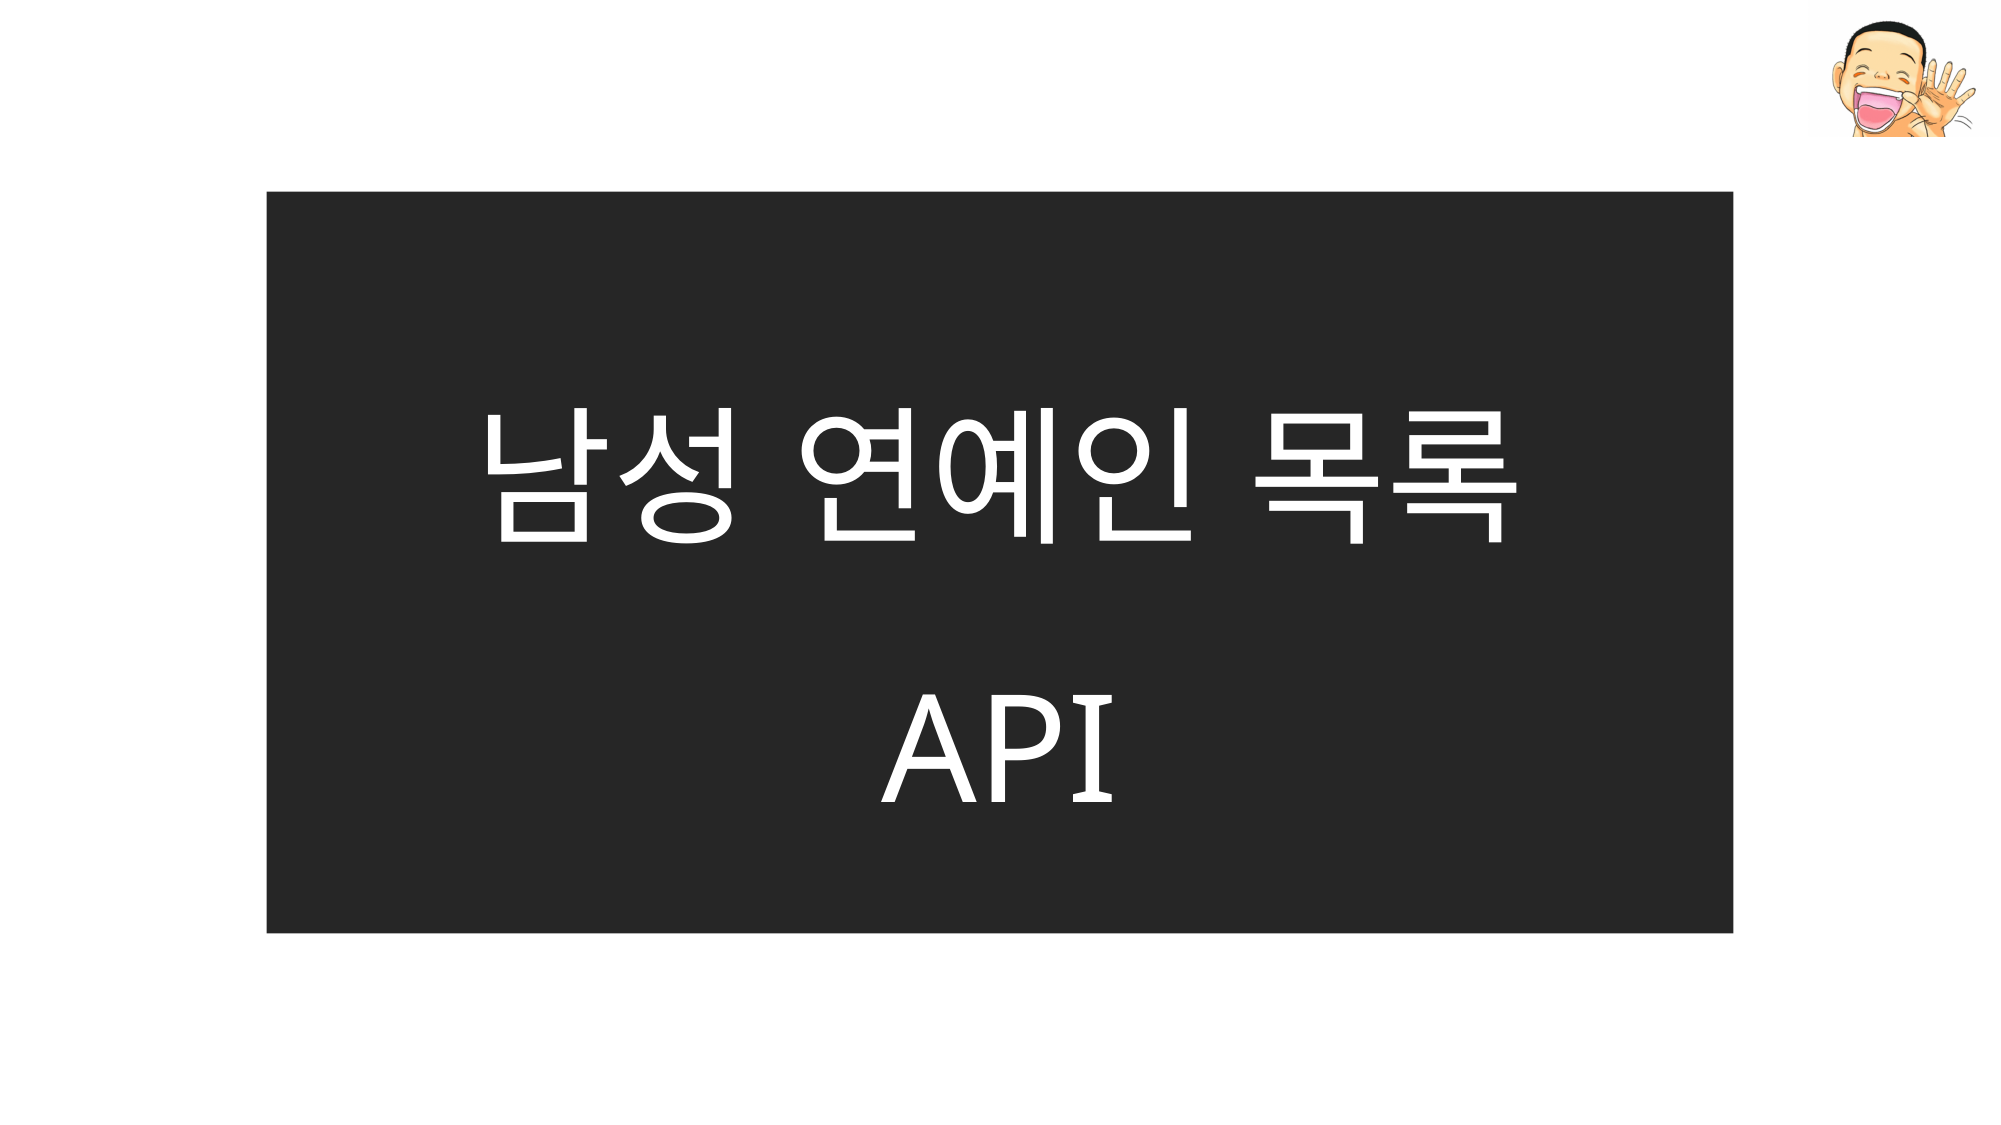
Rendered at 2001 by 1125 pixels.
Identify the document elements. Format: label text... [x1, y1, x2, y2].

picture [1808, 0, 2000, 137]
text_box 남성 연예인 목록 API [266, 191, 1734, 934]
